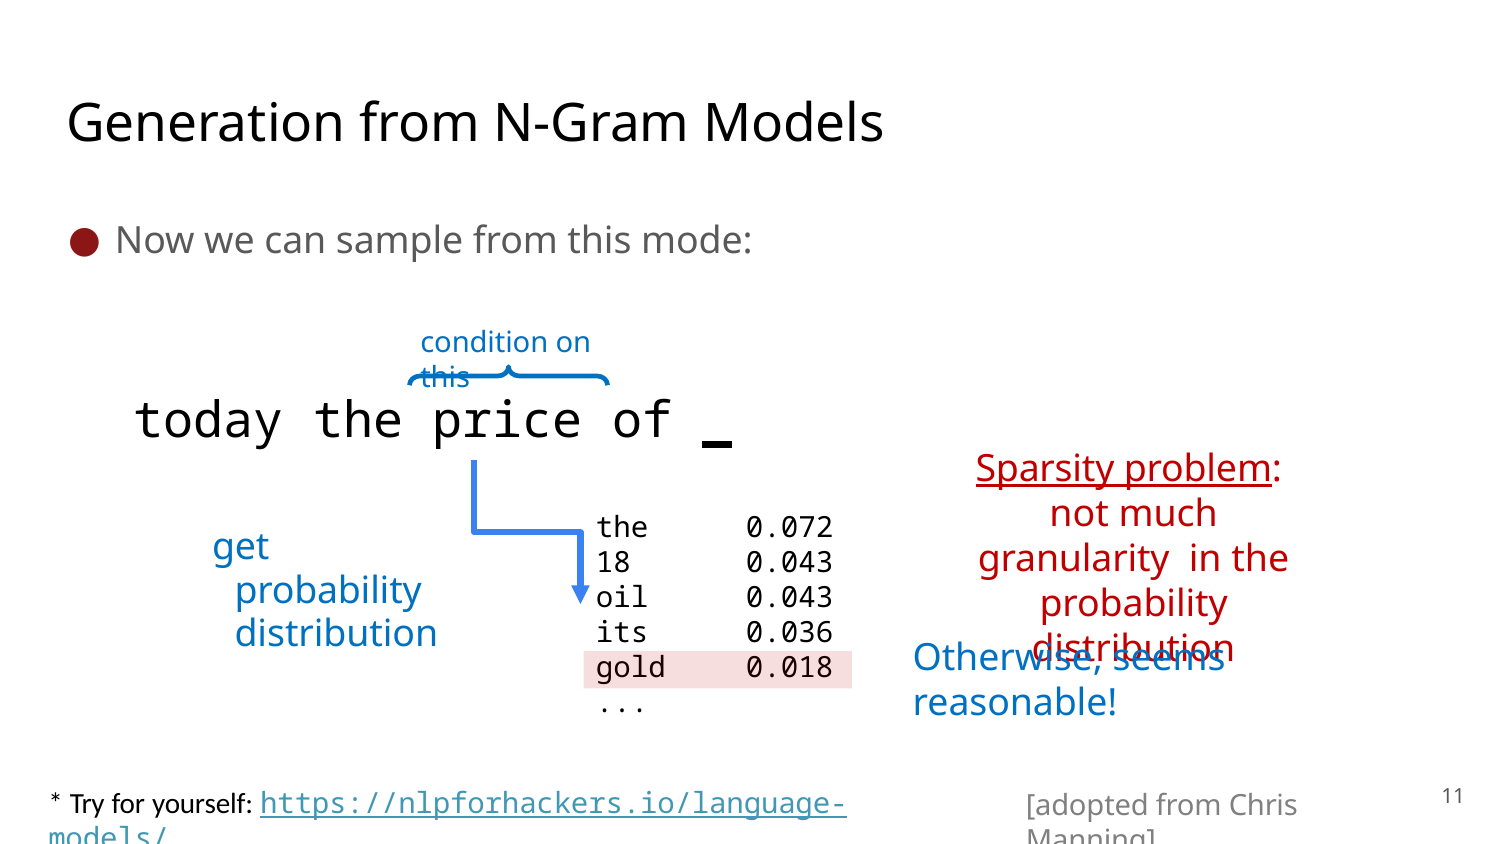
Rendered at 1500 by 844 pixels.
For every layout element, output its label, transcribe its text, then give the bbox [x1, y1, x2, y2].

text_box Otherwise, seems reasonable! [910, 631, 1377, 724]
text_box today the price of [131, 384, 913, 447]
text_box [adopted from Chris Manning] [1011, 778, 1418, 844]
text_box Sparsity problem: not much granularity in the probability distribution [947, 441, 1319, 631]
text_box condition on this [405, 315, 644, 401]
text_box [581, 649, 854, 691]
text_box get probability distribution [210, 518, 464, 655]
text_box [455, 478, 600, 586]
list Now we can sample from this mode: [51, 189, 1449, 750]
title Generation from N-Gram Models [51, 72, 1449, 167]
text_box the 0.072 18 0.043 oil 0.043 its 0.036 gold 0.018 ... [581, 500, 931, 726]
slide_number 11 [1389, 764, 1480, 830]
text_box * Try for yourself: https://nlpforhackers.io/language-models/ [46, 782, 944, 844]
